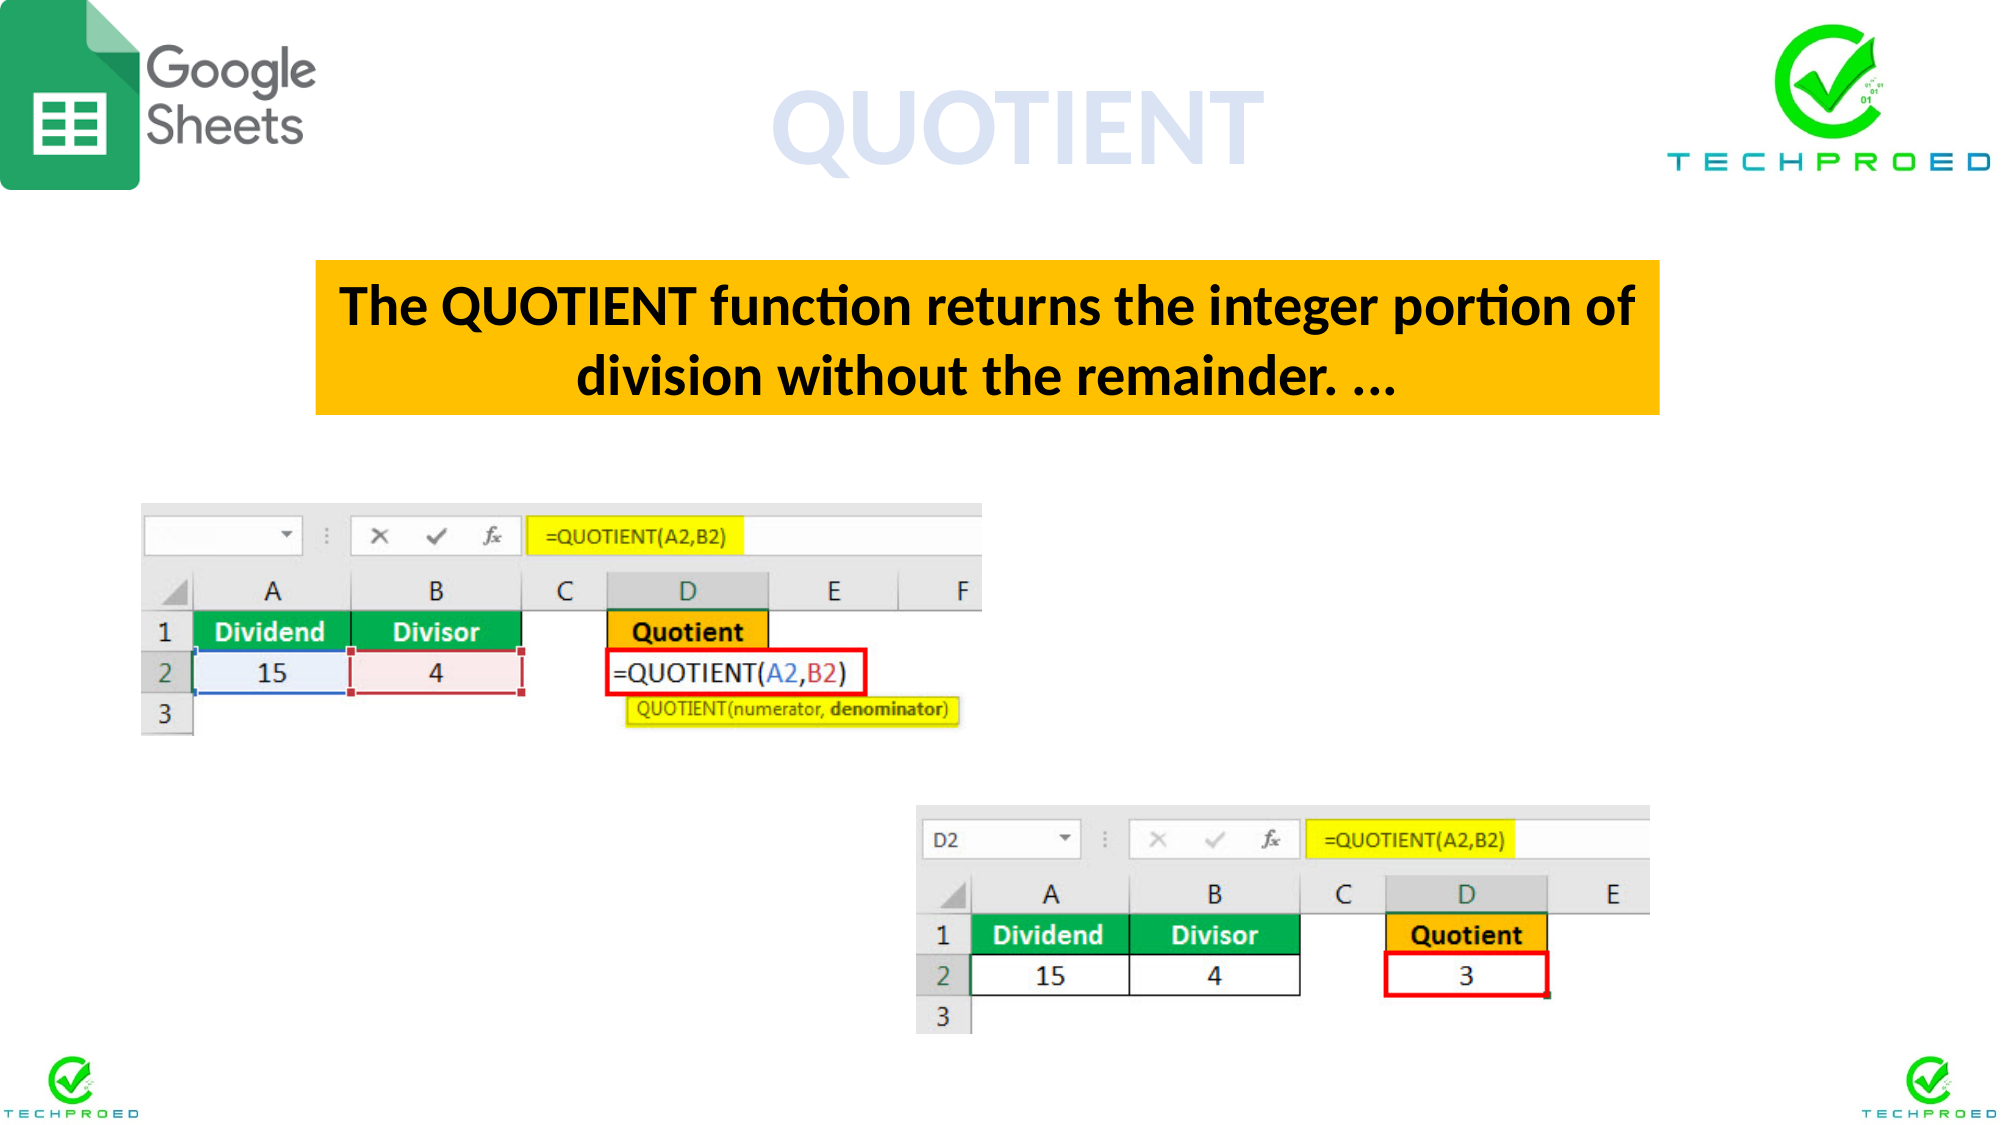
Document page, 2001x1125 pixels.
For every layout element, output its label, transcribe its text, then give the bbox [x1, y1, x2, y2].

picture [916, 805, 1650, 1034]
picture [0, 0, 316, 190]
picture [141, 503, 982, 736]
text_box QUOTIENT [755, 44, 1281, 195]
picture [0, 1049, 142, 1125]
picture [1659, 7, 2000, 189]
picture [1858, 1049, 2000, 1125]
text_box The QUOTIENT function returns the integer portion of division without the remainder. ... [315, 260, 1660, 415]
